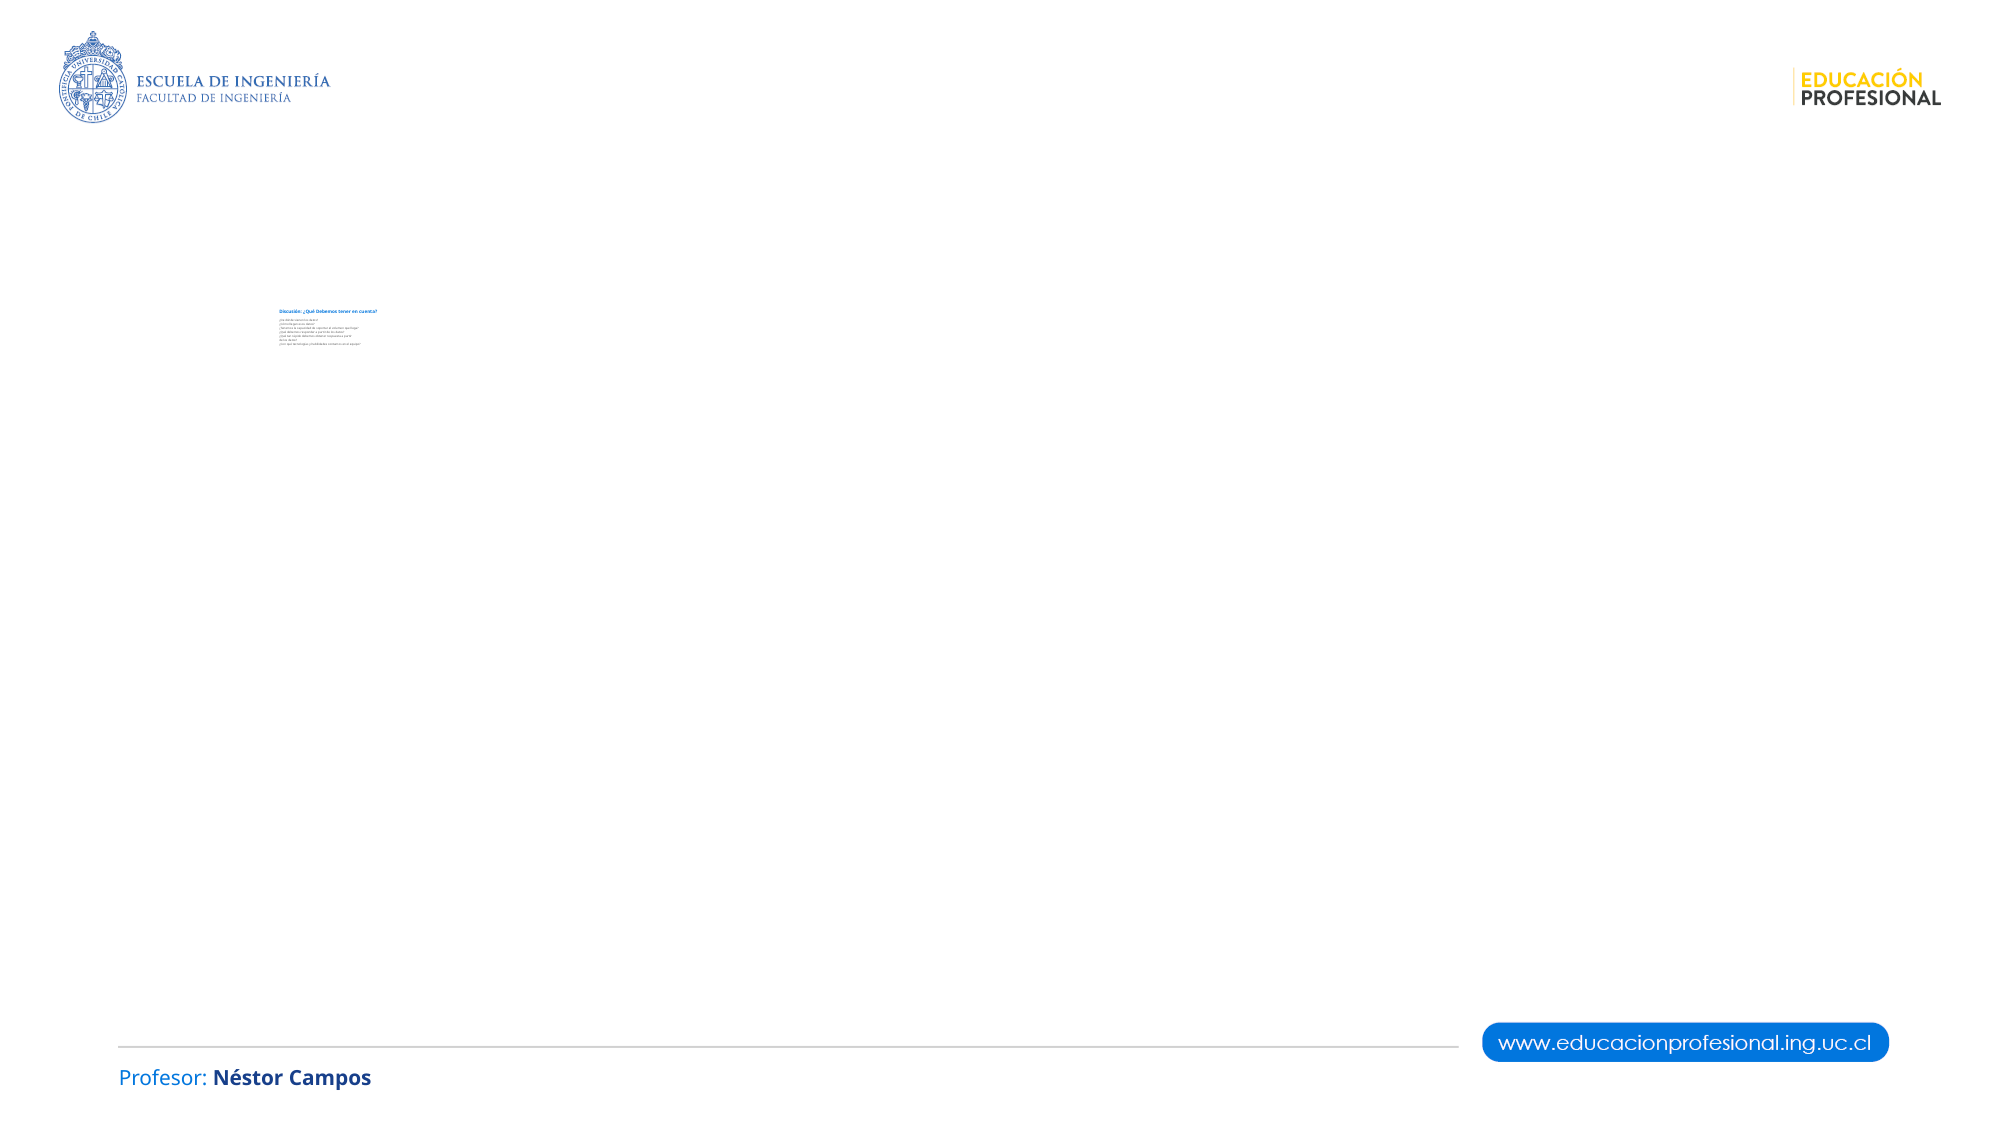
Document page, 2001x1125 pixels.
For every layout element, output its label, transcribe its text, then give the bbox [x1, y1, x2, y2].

title Discusión: ¿Qué Debemos tener en cuenta? ¿De dónde vienen los datos? ¿Cómo llegan esos datos? ¿Tenemos la capacidad de soportar el volumen que llega? ¿Qué debemos responder a partir de los datos? ¿Qué tan rápido debemos obtener respuesta a partir de los datos? ¿Con qué tecnologías y habilidades contamos en el equipo? [279, 310, 1721, 413]
picture [0, 0, 2000, 1125]
